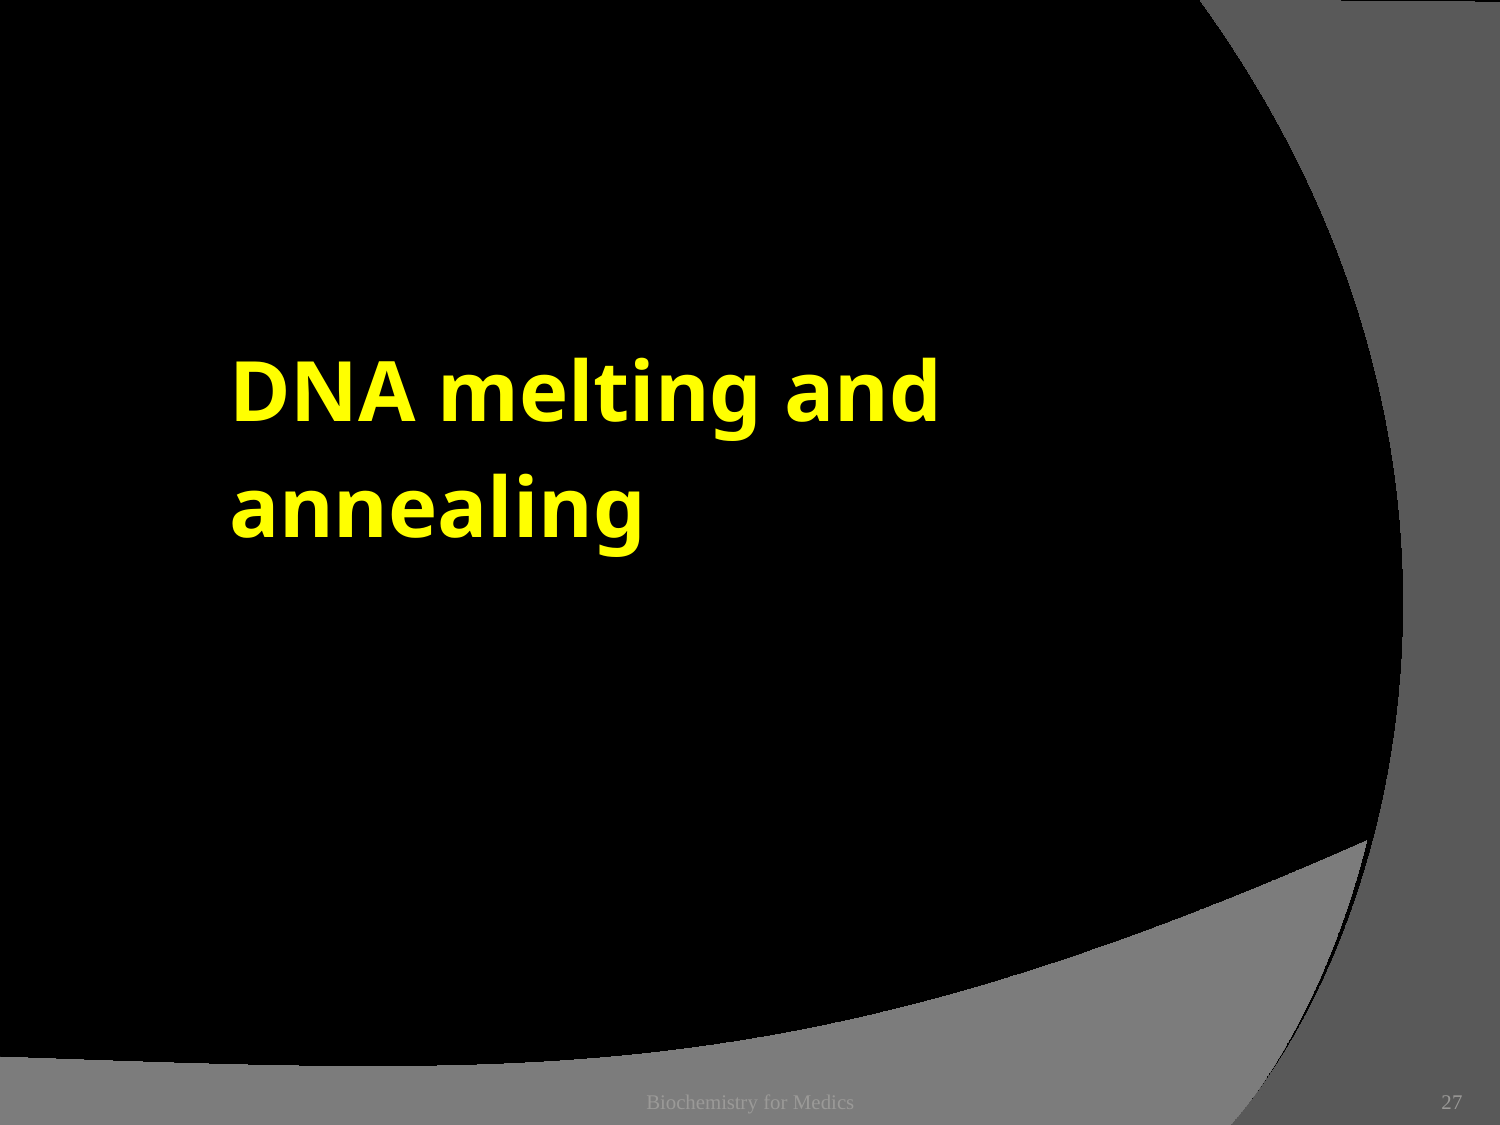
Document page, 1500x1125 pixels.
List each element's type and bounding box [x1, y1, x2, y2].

text_box [0, 0, 1500, 1125]
